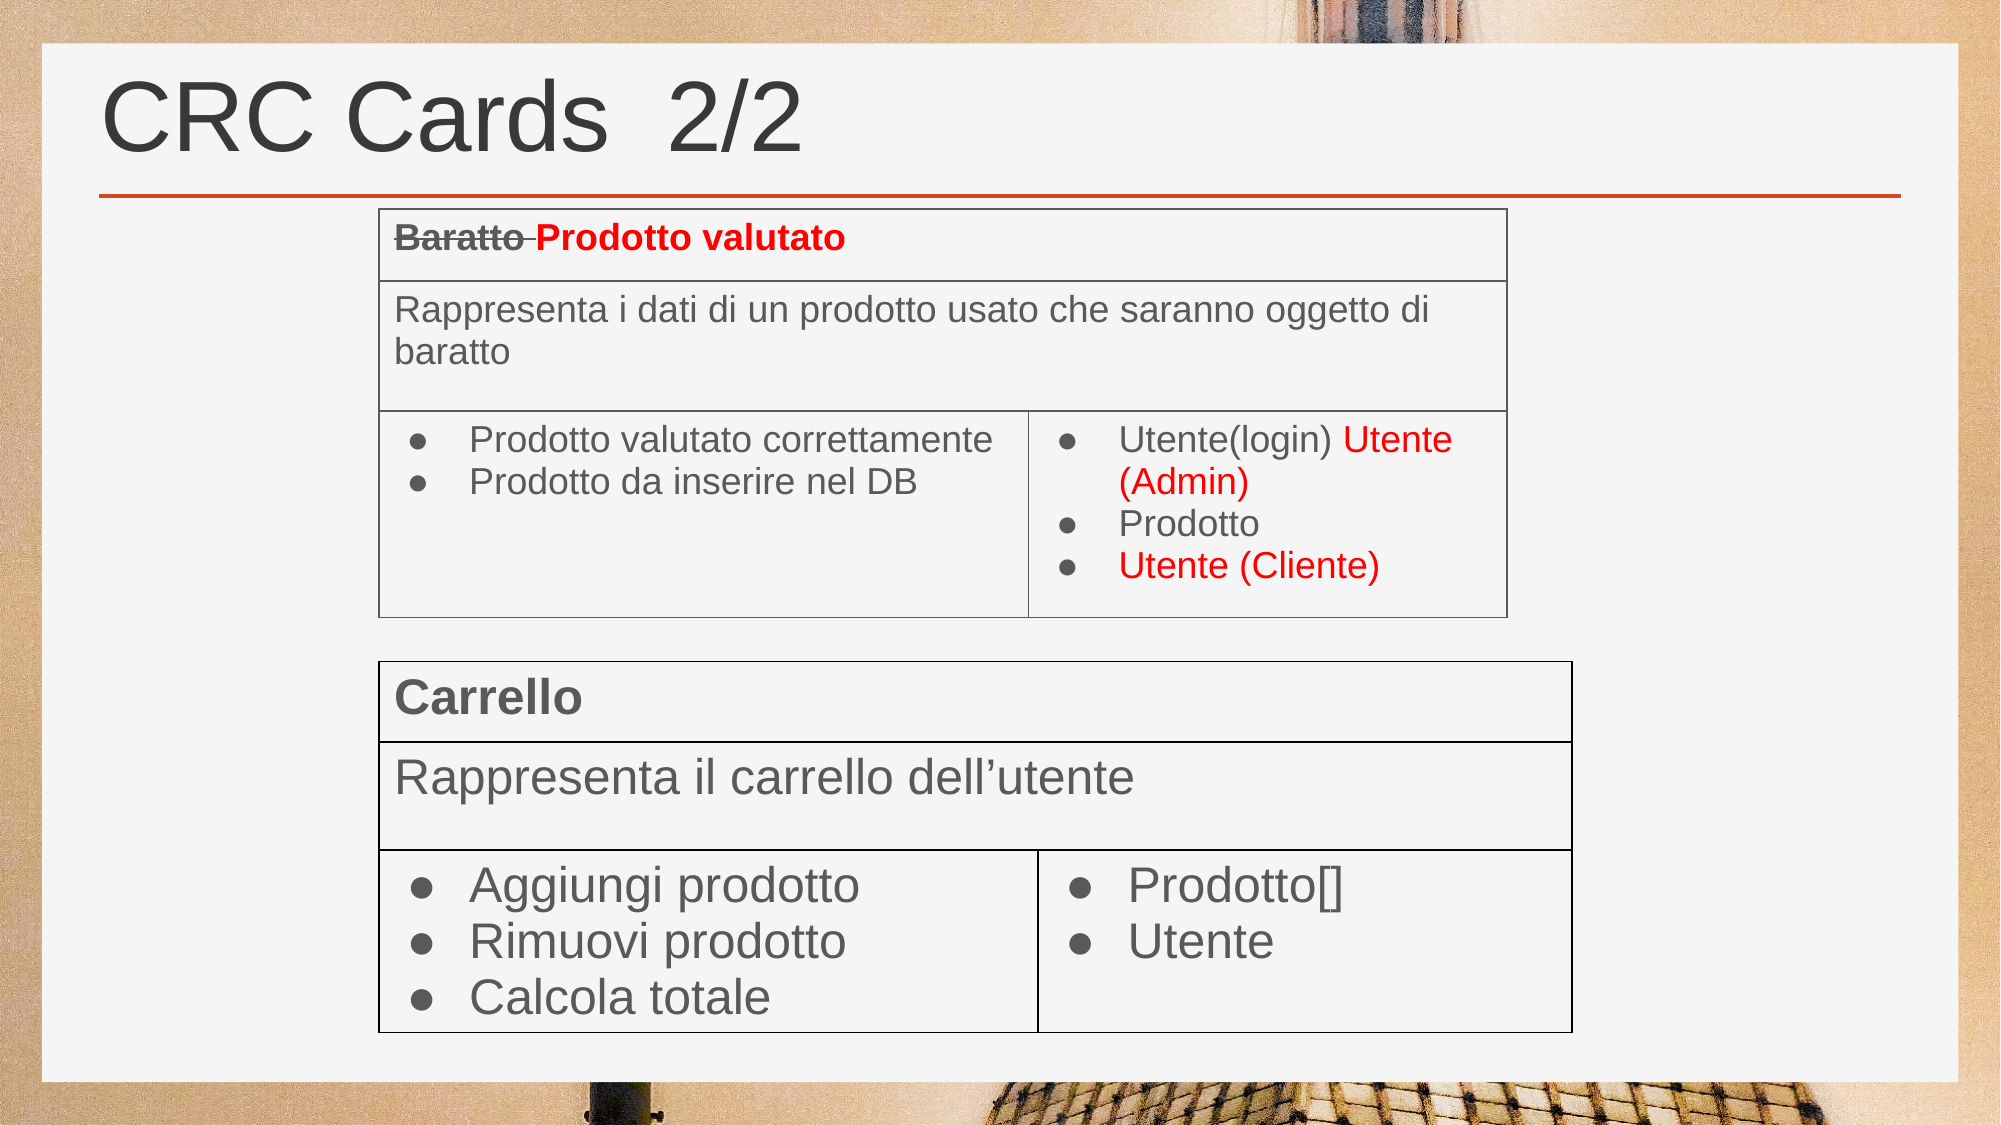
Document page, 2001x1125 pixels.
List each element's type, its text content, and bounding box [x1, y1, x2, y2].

picture [0, 0, 2001, 1125]
table_cell Prodotto[] Utente [1039, 851, 1571, 1032]
table_cell Utente(login) Utente (Admin) Prodotto Utente (Cliente) [1029, 412, 1506, 617]
table_cell Aggiungi prodotto Rimuovi prodotto Calcola totale [380, 851, 1037, 1032]
table_cell Rappresenta i dati di un prodotto usato che saranno oggetto di baratto [380, 282, 1506, 410]
table_cell Prodotto valutato correttamente Prodotto da inserire nel DB [380, 412, 1028, 617]
table_header Baratto Prodotto valutato [380, 210, 1506, 280]
title CRC Cards 2/2 [85, 73, 1214, 179]
table_header Carrello [380, 662, 1571, 741]
table_cell Rappresenta il carrello dell’utente [380, 743, 1571, 849]
